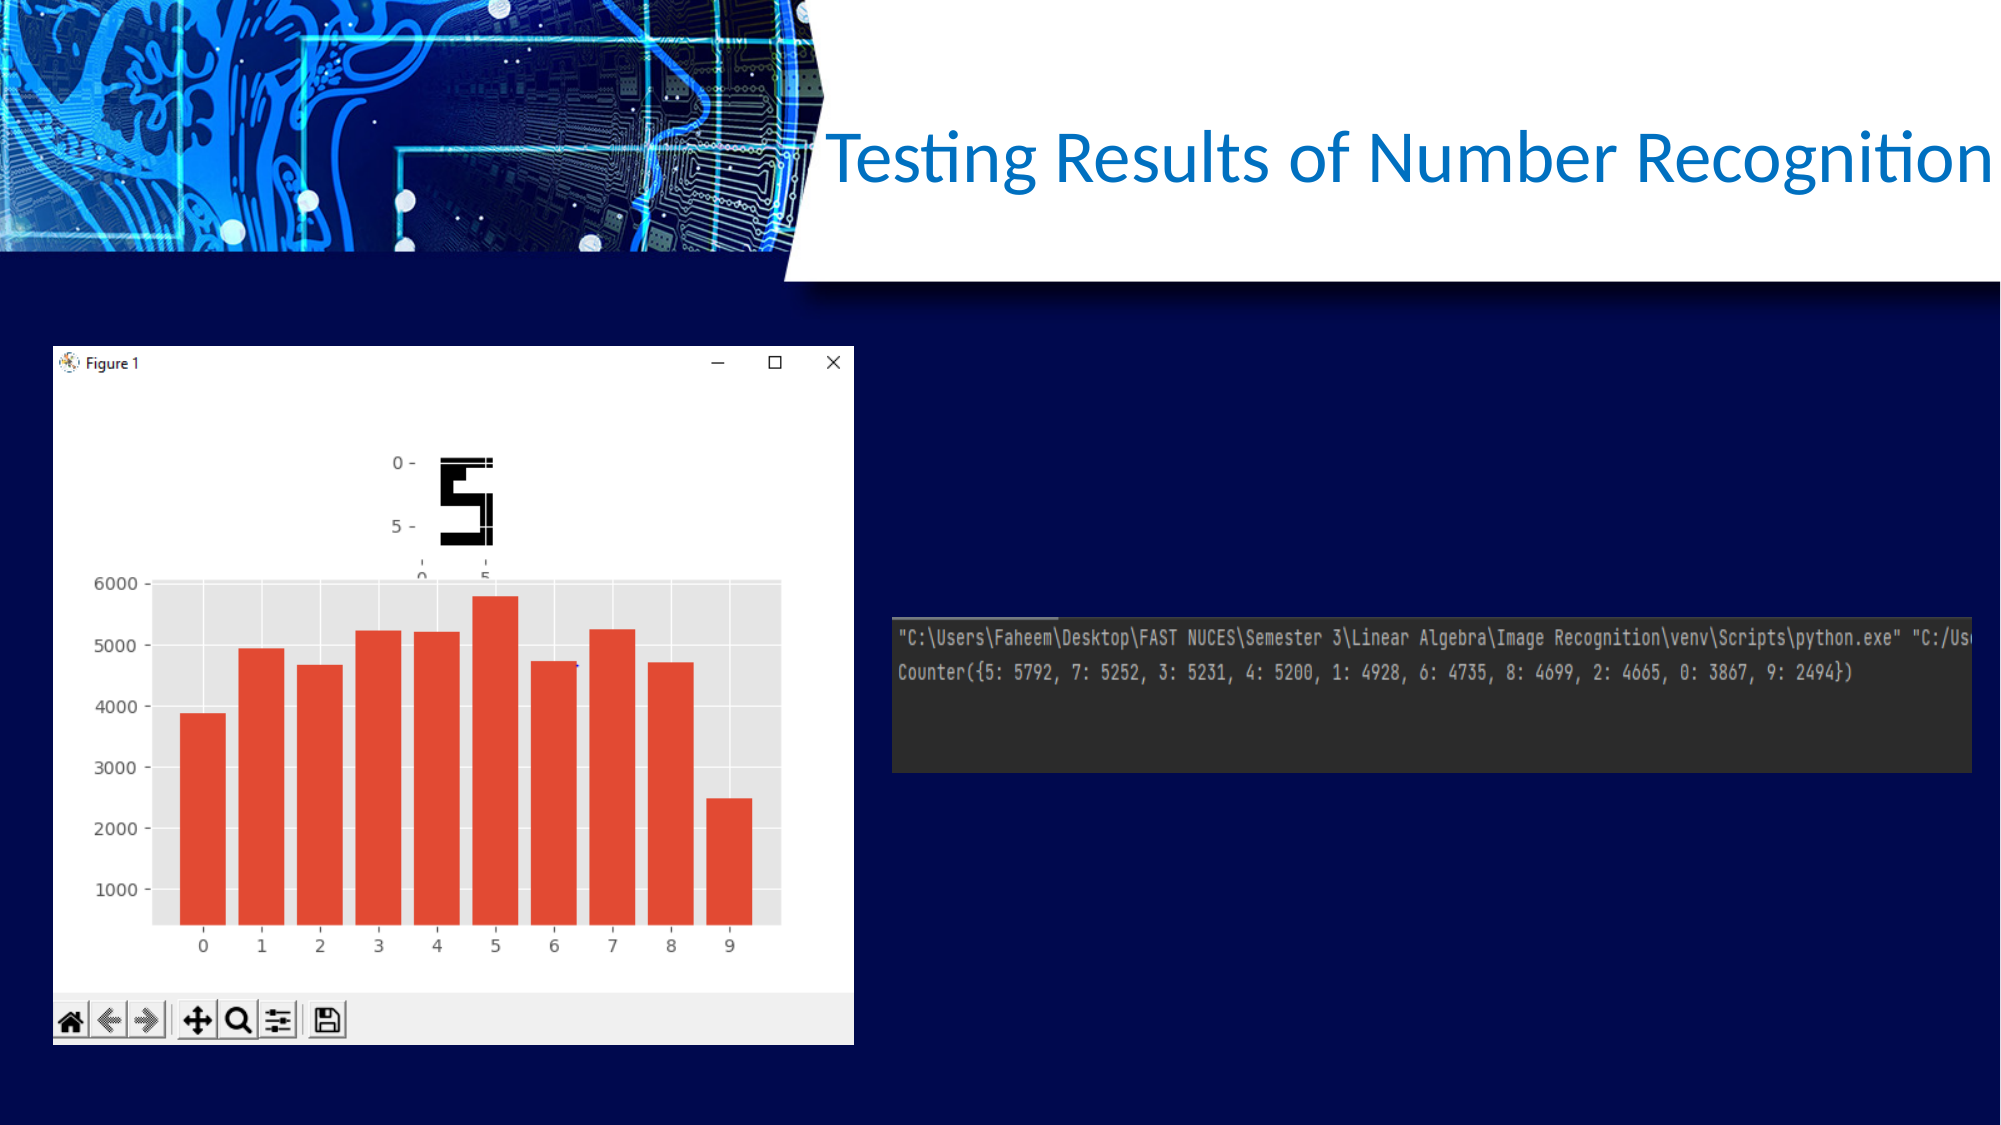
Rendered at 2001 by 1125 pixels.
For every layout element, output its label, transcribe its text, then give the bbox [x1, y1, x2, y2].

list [53, 346, 854, 1045]
title Testing Results of Number Recognition [799, 69, 2000, 236]
picture [0, 0, 2001, 1125]
